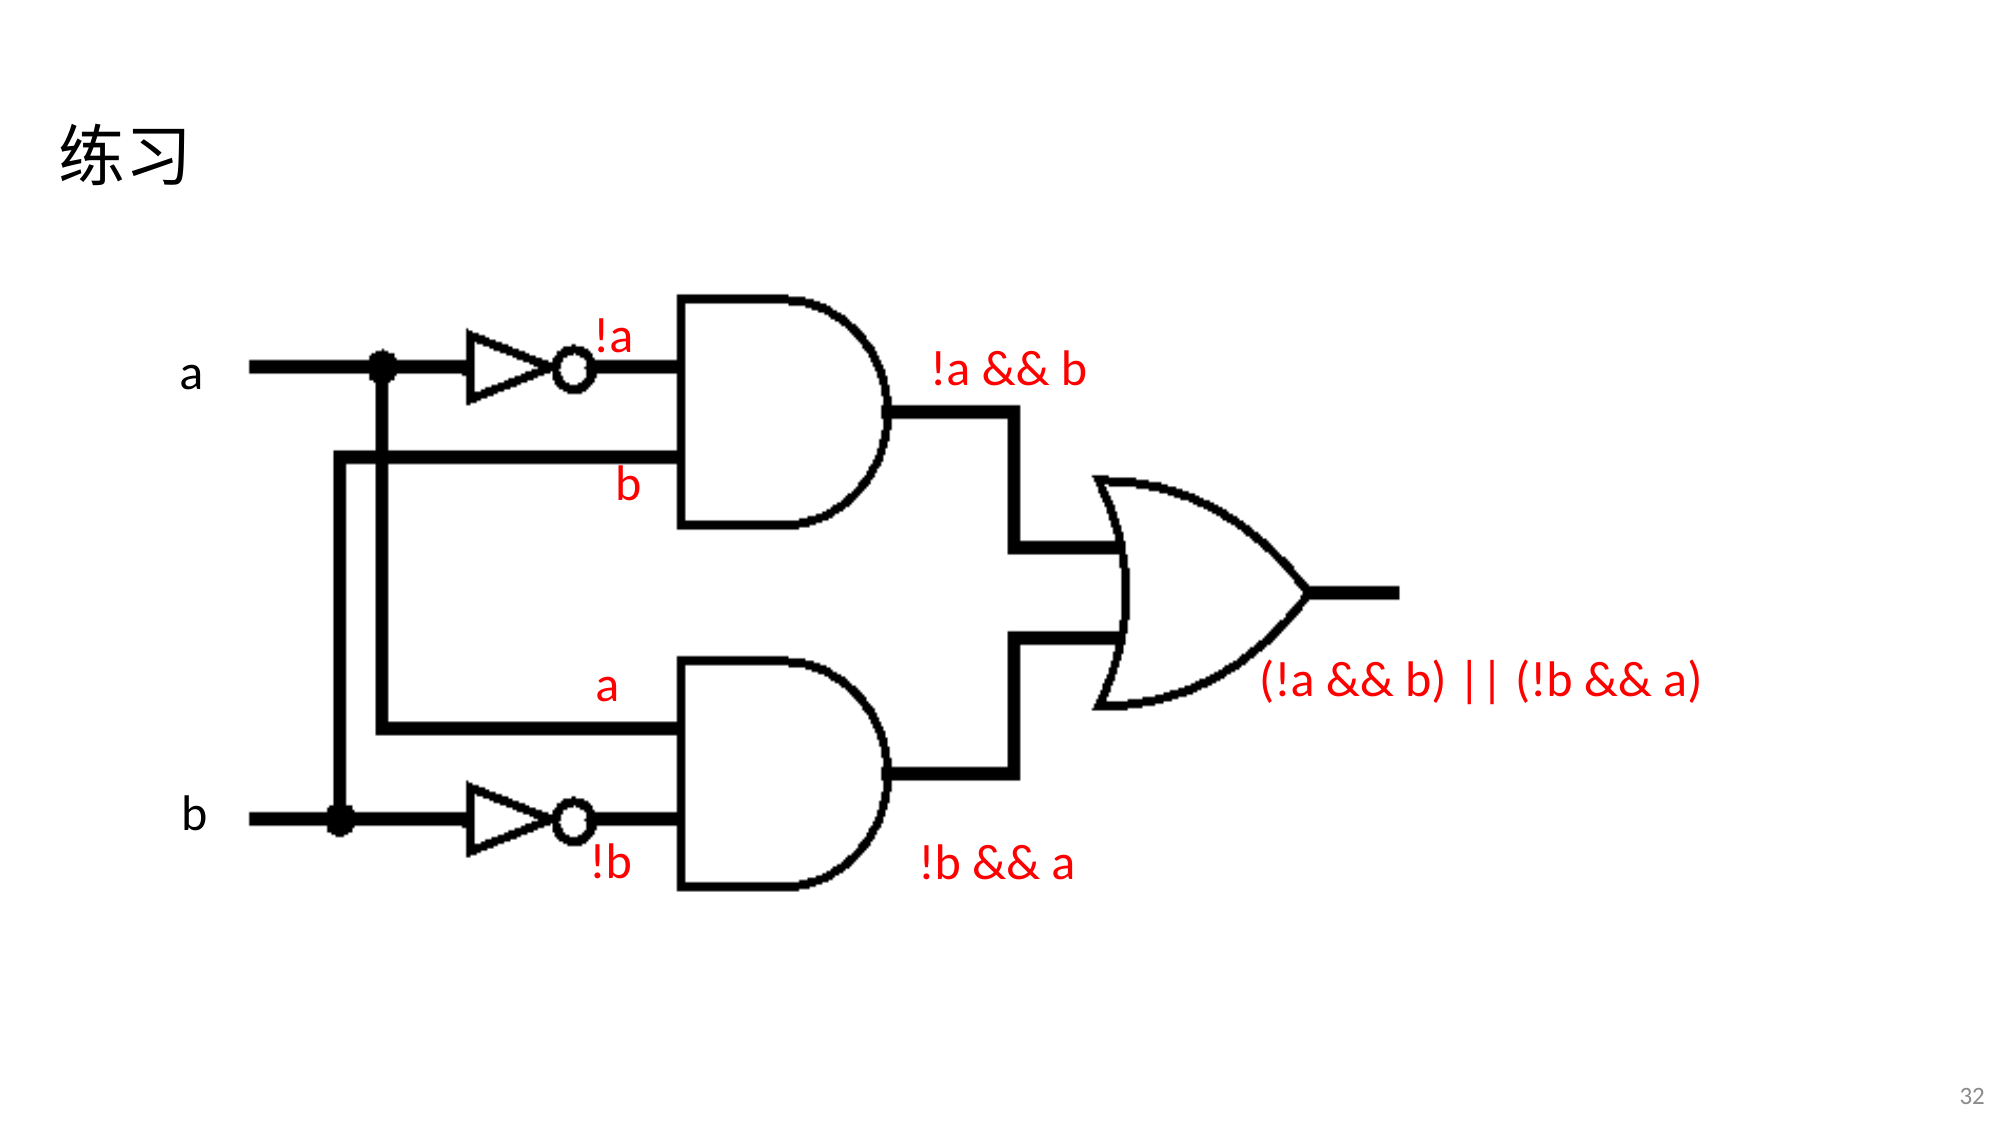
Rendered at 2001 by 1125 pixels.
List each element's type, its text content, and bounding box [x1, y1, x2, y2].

text_box (!a && b) || (!b && a) [1419, 639, 1727, 714]
text_box 练习 [44, 106, 955, 201]
text_box a [164, 332, 235, 408]
text_box b [166, 773, 235, 849]
picture [235, 277, 1419, 910]
slide_number 32 [1550, 1065, 2000, 1125]
